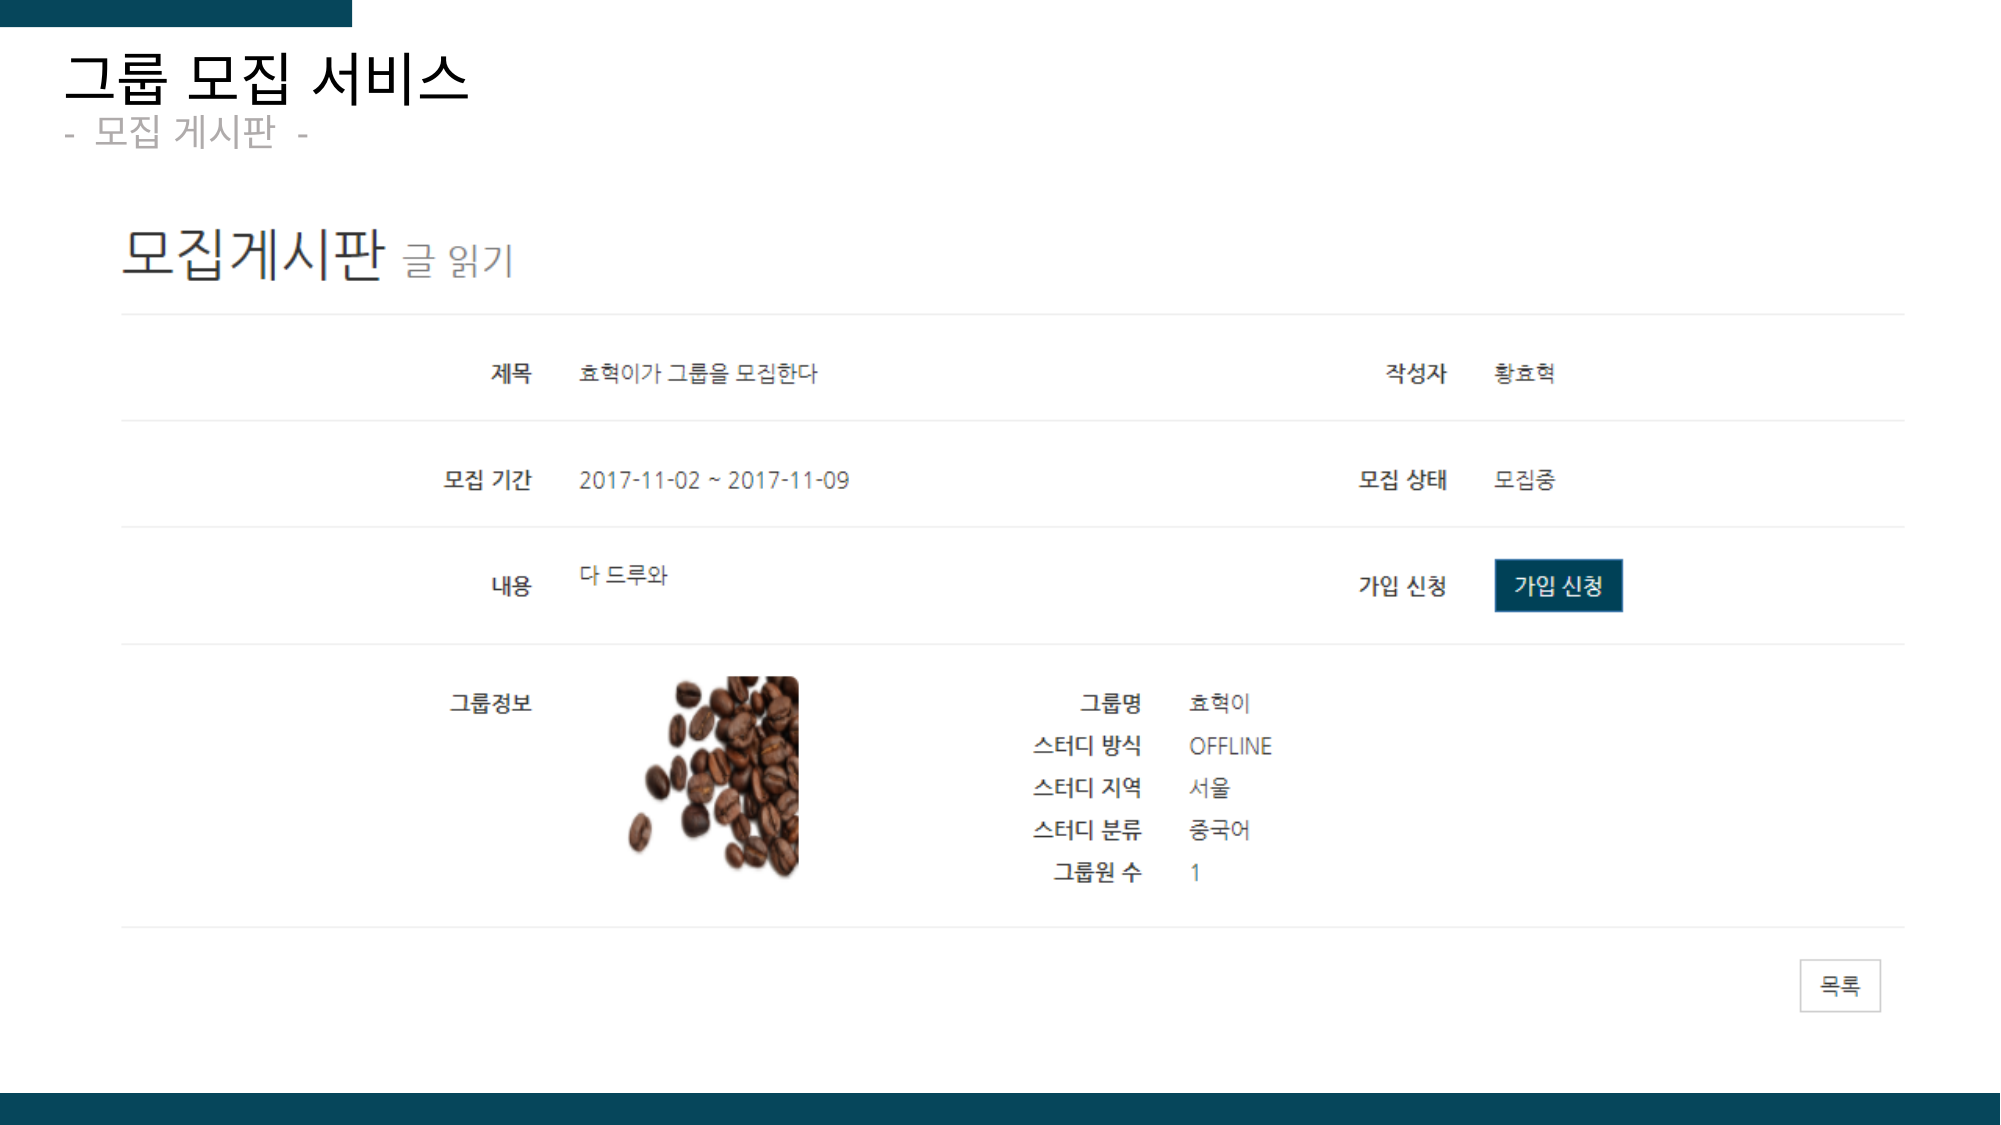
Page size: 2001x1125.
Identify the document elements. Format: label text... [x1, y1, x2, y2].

picture [81, 195, 1919, 1033]
title 그룹 모집 서비스 - 모집 게시판 - [48, 43, 828, 110]
